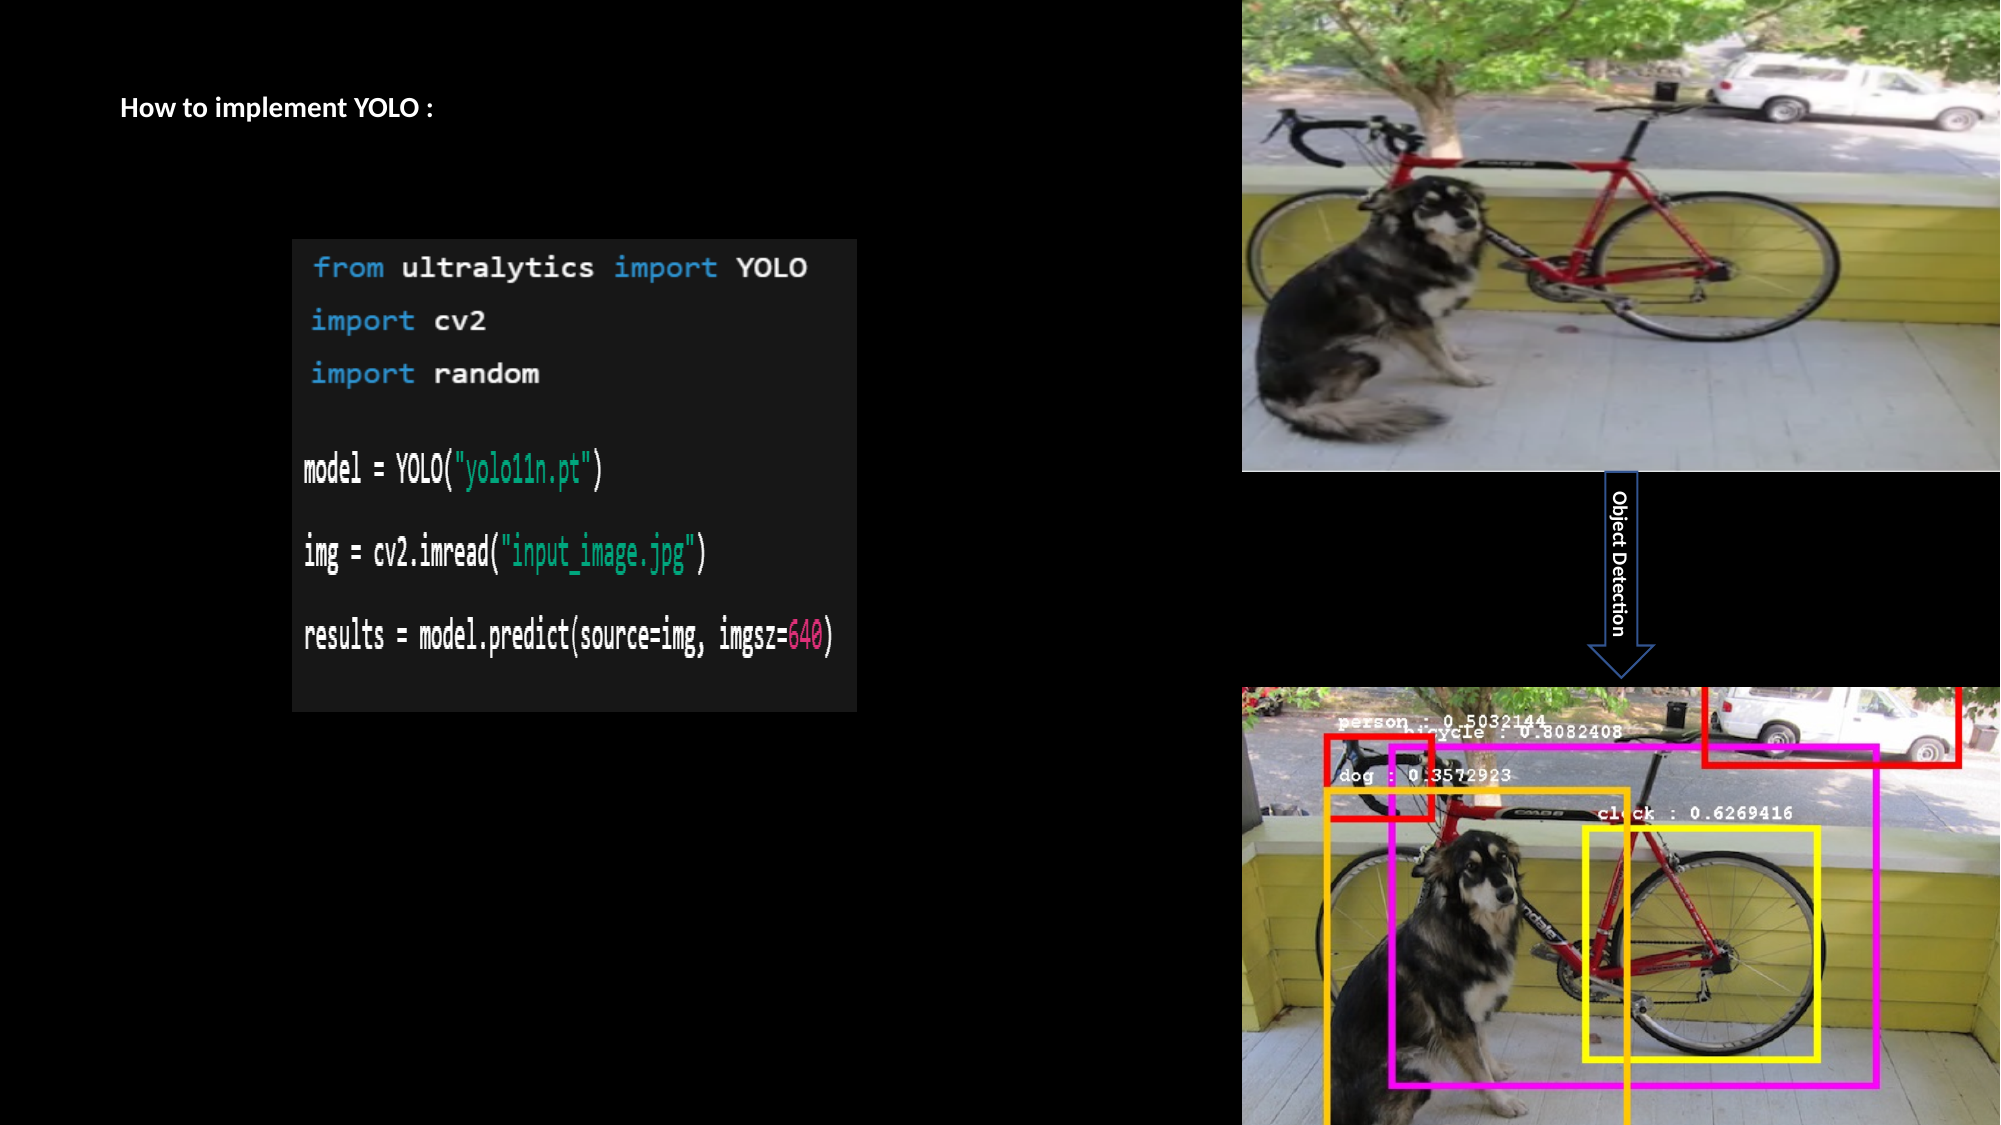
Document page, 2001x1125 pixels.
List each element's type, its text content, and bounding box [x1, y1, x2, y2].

text_box Object Detection [1586, 472, 1656, 680]
picture [291, 239, 857, 712]
picture [1242, 687, 2000, 1125]
picture [1242, 0, 2000, 472]
text_box How to implement YOLO : [105, 80, 479, 131]
